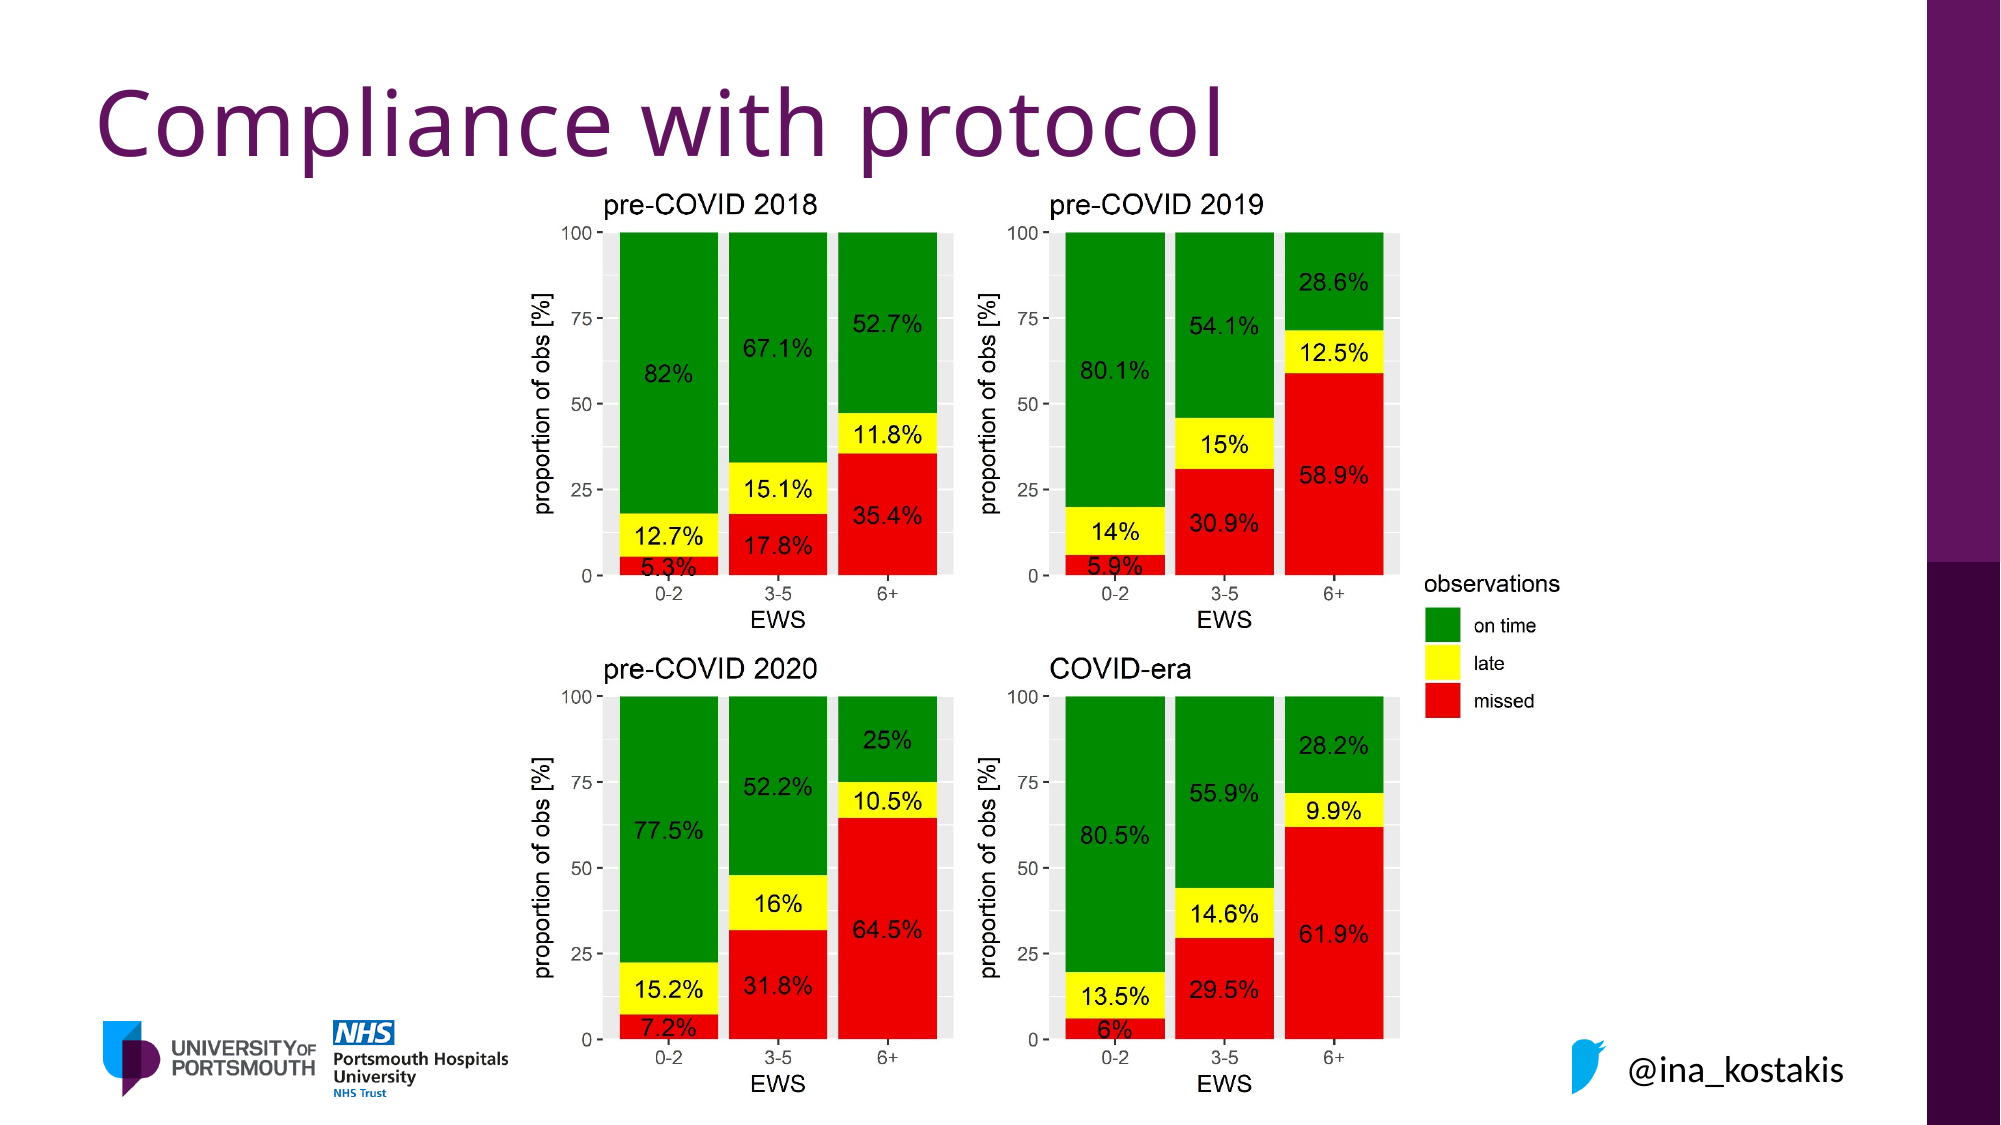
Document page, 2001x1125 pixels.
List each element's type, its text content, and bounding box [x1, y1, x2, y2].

title Compliance with protocol [79, 91, 1908, 279]
picture [333, 1020, 508, 1097]
picture [519, 181, 1630, 1125]
picture [103, 1021, 316, 1097]
